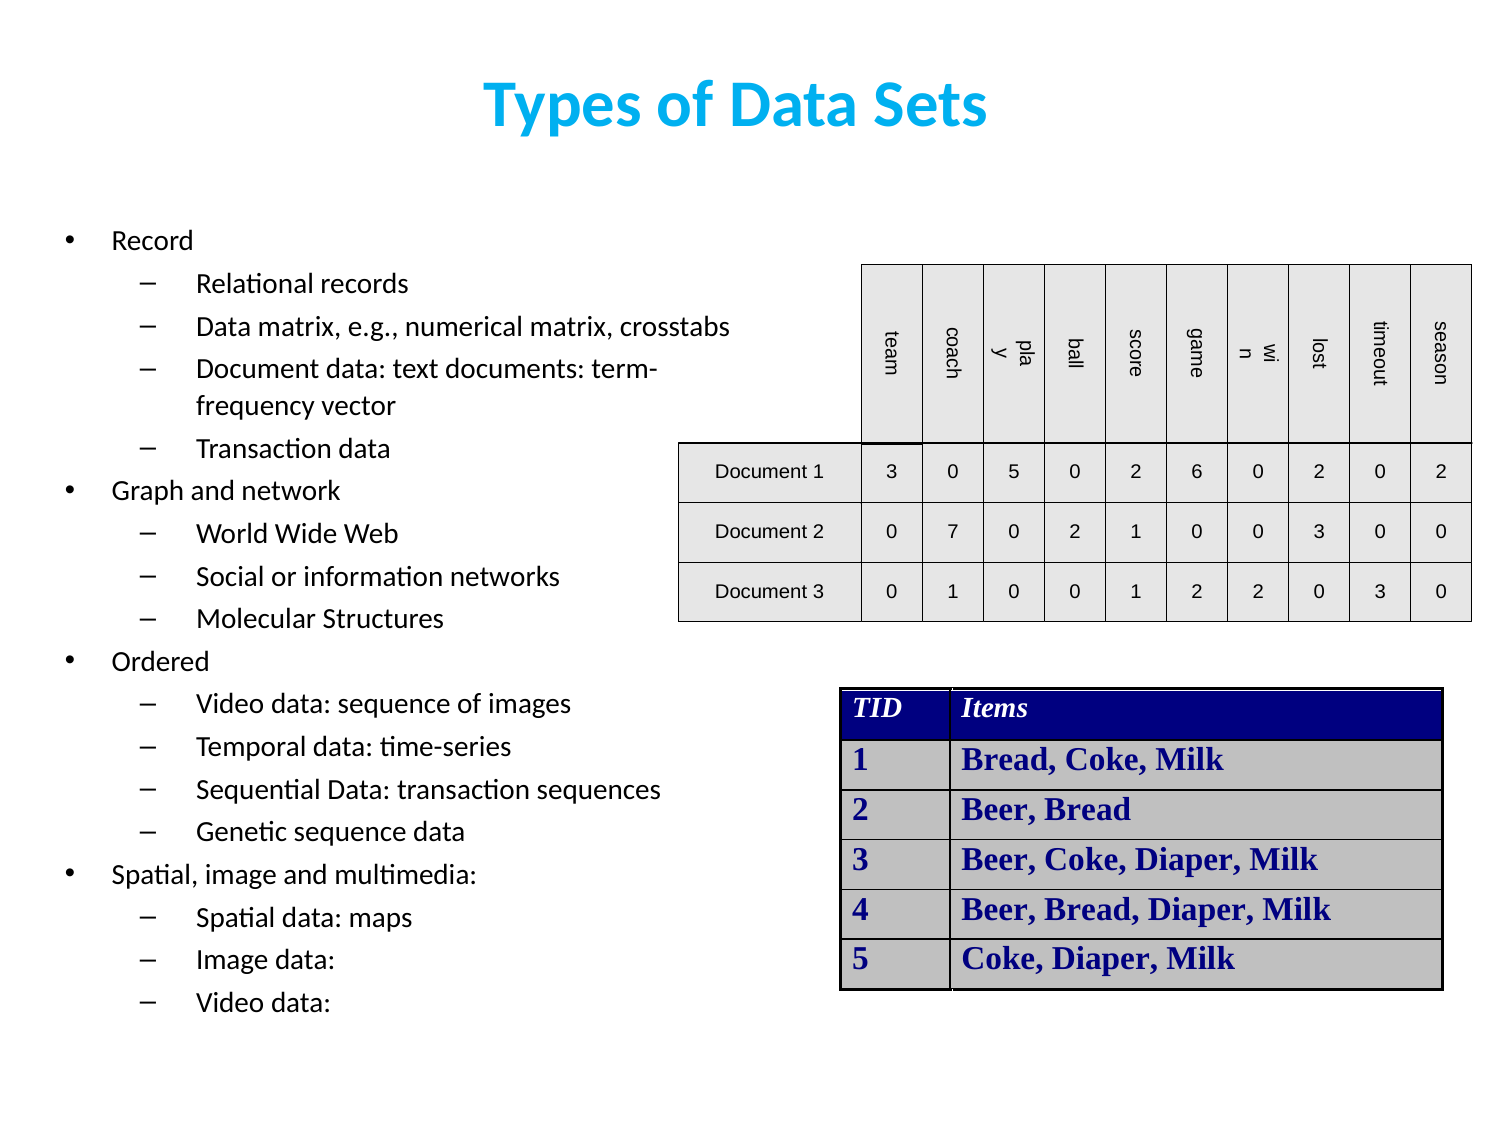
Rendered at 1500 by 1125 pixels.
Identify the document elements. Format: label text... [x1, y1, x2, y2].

title Types of Data Sets [24, 50, 1463, 150]
text_box Record Relational records Data matrix, e.g., numerical matrix, crosstabs Document data: text documents: term-frequency vector Transaction data Graph and network World Wide Web Social or information networks Molecular Structures Ordered Video data: sequence of images Temporal data: time-series Sequential Data: transaction sequences Genetic sequence data Spatial, image and multimedia: Spatial data: maps Image data: Video data: [50, 212, 775, 1063]
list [824, 687, 1453, 1016]
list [674, 260, 1476, 626]
